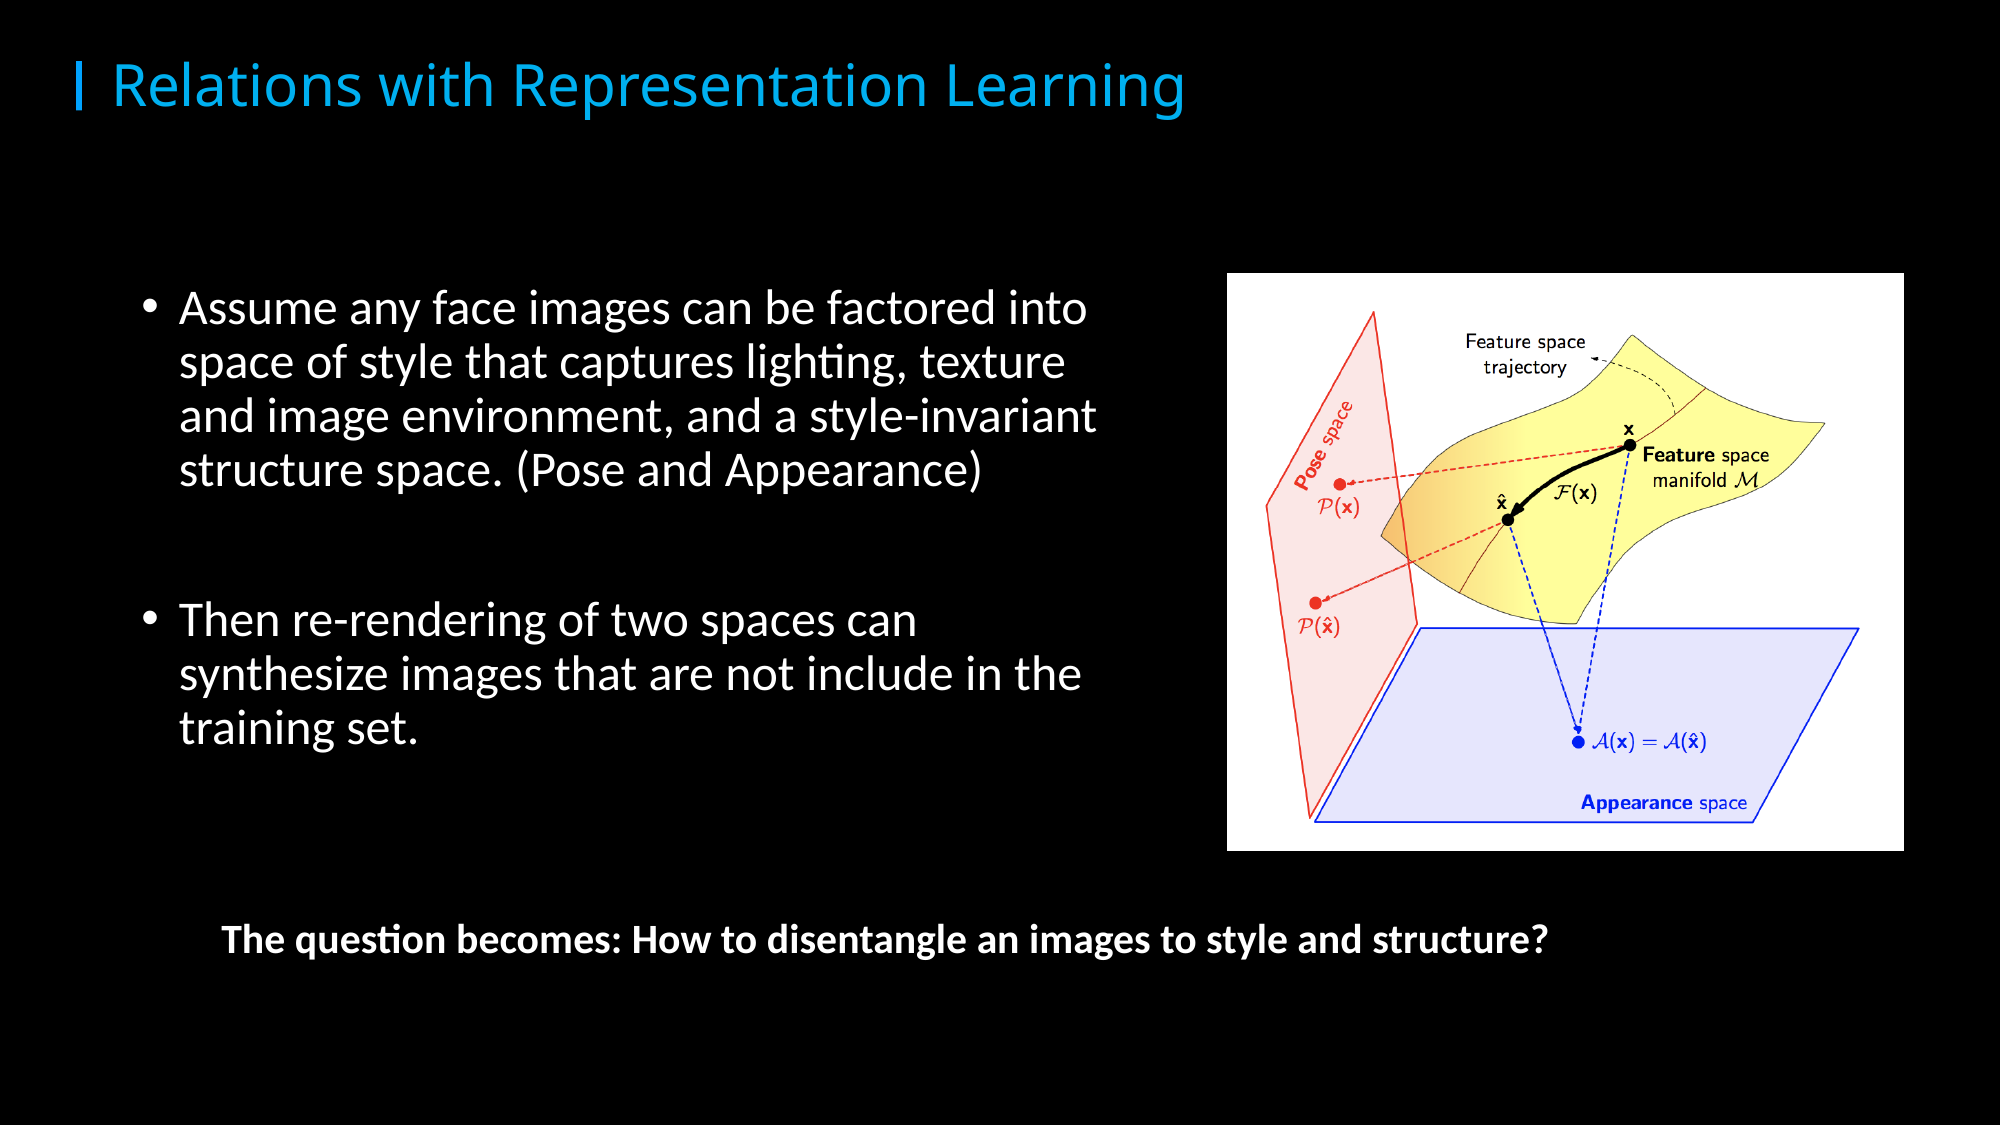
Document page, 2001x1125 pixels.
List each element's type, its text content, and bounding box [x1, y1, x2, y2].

picture [1227, 273, 1904, 851]
title Relations with Representation Learning [96, 48, 1898, 128]
text_box The question becomes: How to disentangle an images to style and structure? [206, 904, 1592, 970]
list Assume any face images can be factored into space of style that captures lighting, texture and image environment, and a style-invariant structure space. (Pose and Appearance) Then re-rendering of two spaces can synthesize images that are not include in the training set. [126, 273, 1148, 951]
